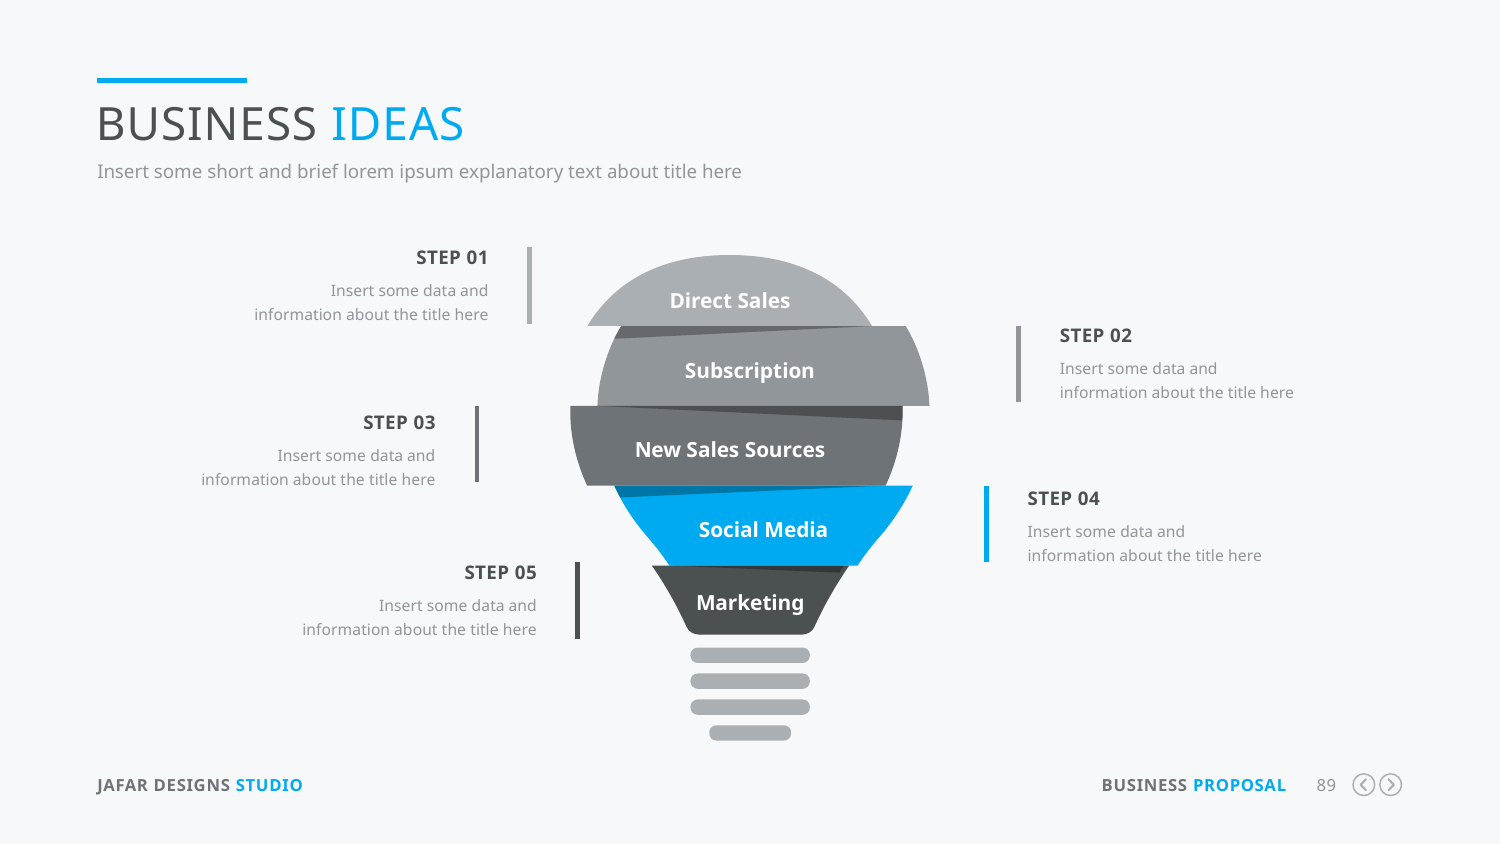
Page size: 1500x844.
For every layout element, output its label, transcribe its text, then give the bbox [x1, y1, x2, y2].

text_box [292, 561, 537, 640]
list Business Ideas [95, 94, 1401, 158]
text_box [1027, 486, 1273, 566]
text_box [569, 254, 930, 741]
list Insert some short and brief lorem ipsum explanatory text about title here [97, 157, 1403, 181]
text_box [243, 246, 489, 325]
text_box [1060, 323, 1305, 403]
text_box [190, 410, 436, 489]
